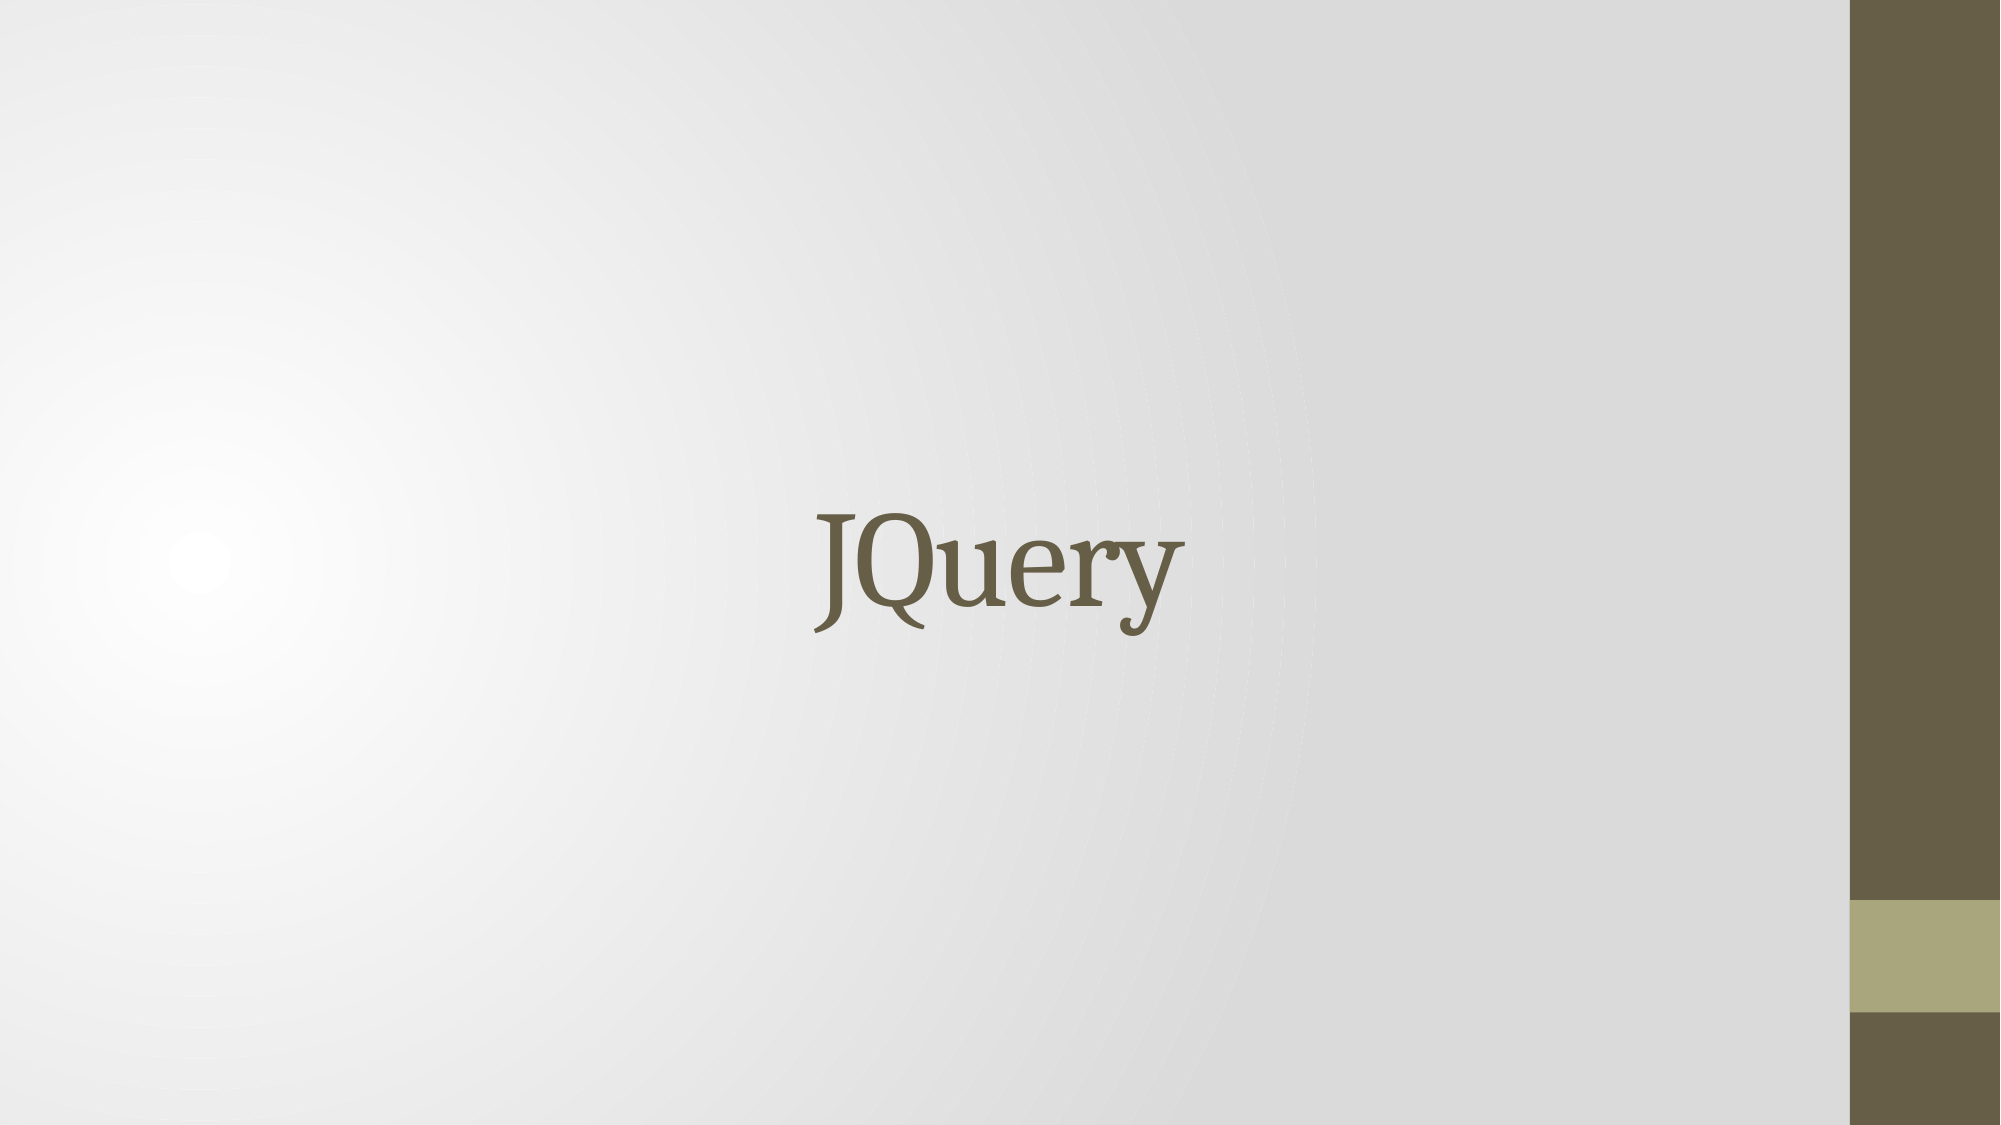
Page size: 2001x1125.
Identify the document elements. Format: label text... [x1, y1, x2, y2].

title JQuery [174, 483, 1825, 642]
